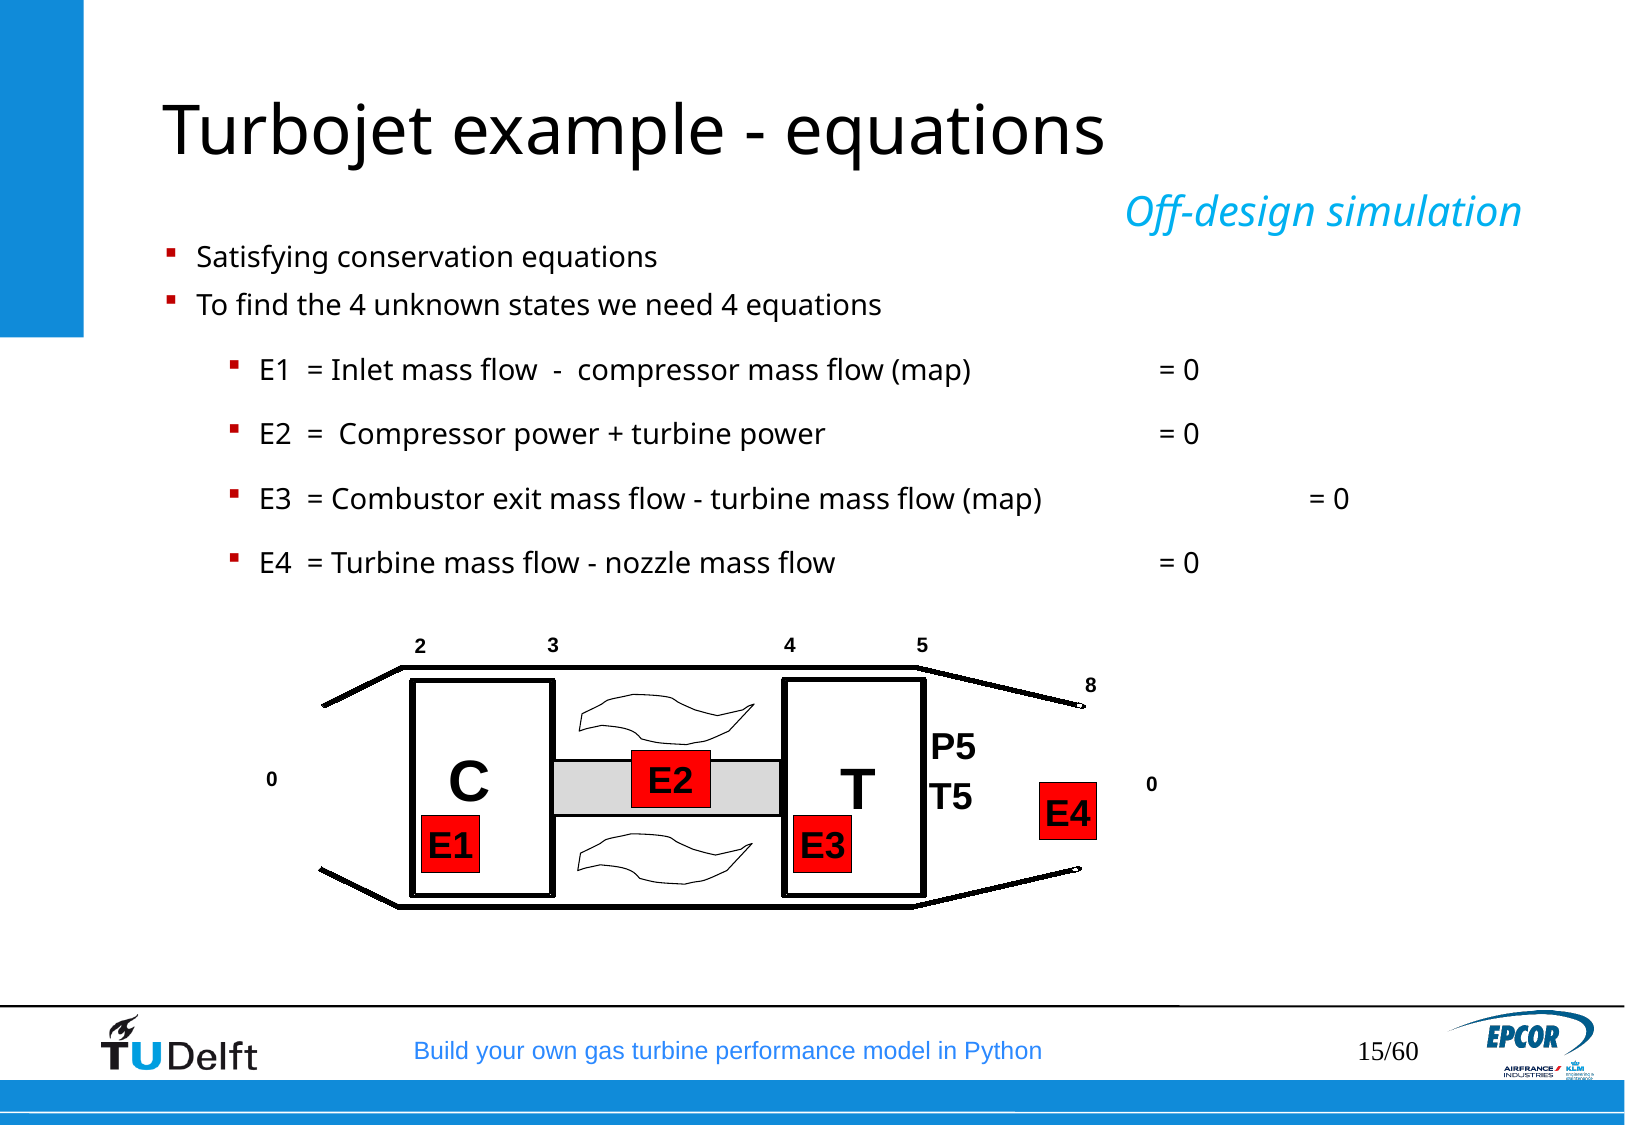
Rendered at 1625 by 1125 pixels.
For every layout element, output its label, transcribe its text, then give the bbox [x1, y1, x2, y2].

picture [101, 1014, 260, 1072]
list Off-design simulation [900, 179, 1524, 238]
title Turbojet example - equations [162, 75, 1524, 179]
picture [1561, 1010, 1594, 1023]
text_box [265, 621, 1212, 910]
picture [1447, 1010, 1594, 1080]
list Satisfying conservation equations To find the 4 unknown states we need 4 equations E1 = Inlet mass flow - compressor mass flow (map) = 0 E2 = Compressor power + turbine power = 0 E3 = Combustor exit mass flow - turbine mass flow (map) = 0 E4 = Turbine mass flow - nozzle mass flow = 0 [164, 238, 1524, 875]
